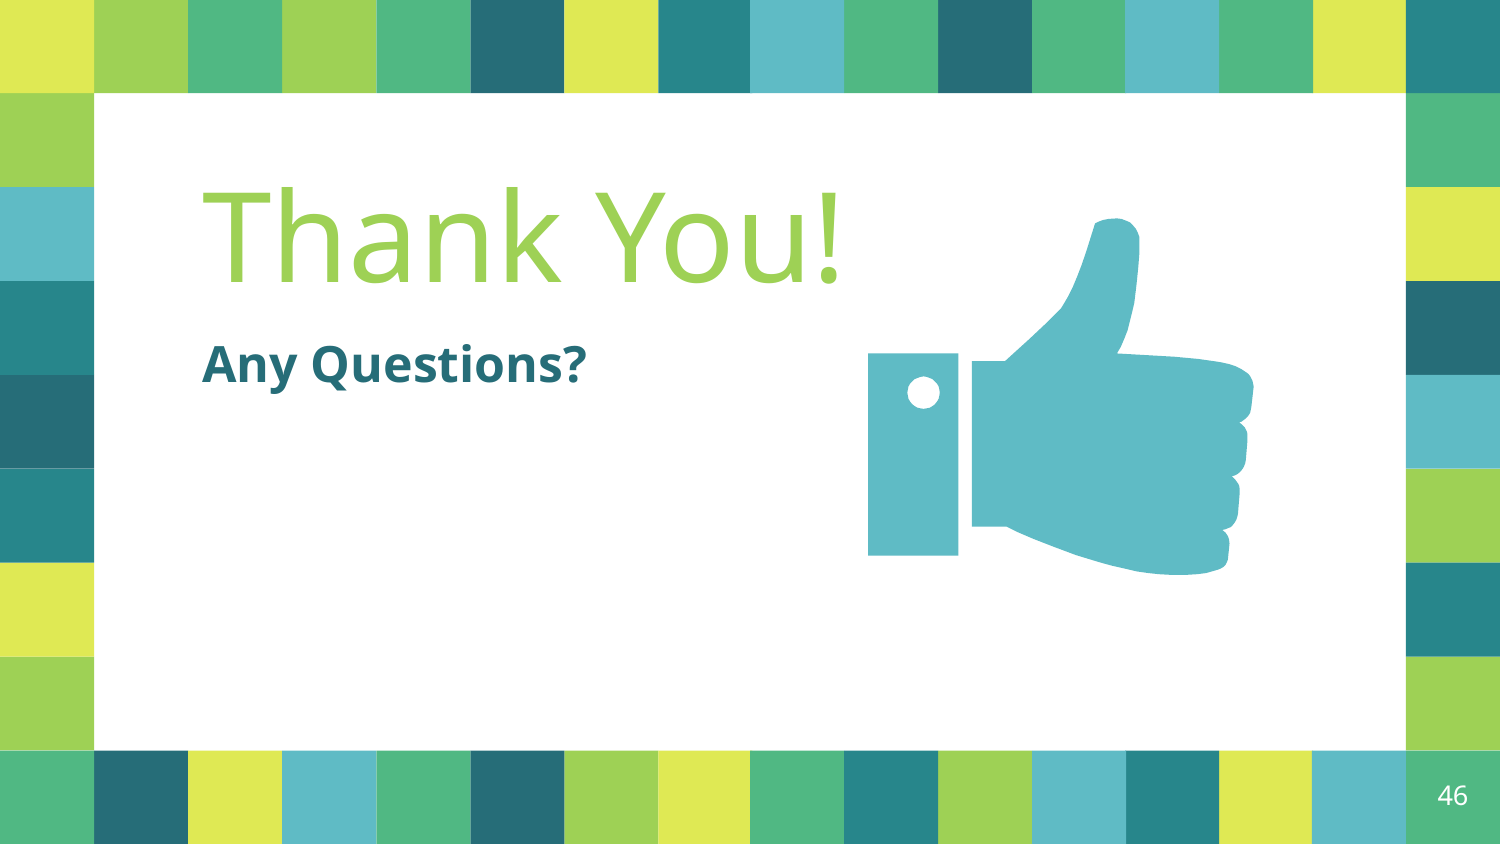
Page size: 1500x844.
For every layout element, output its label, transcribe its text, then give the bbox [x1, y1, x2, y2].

slide_number 46 [1405, 749, 1500, 844]
subtitle Any Questions? [187, 317, 848, 661]
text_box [867, 218, 1254, 575]
title Thank You! [187, 196, 923, 323]
